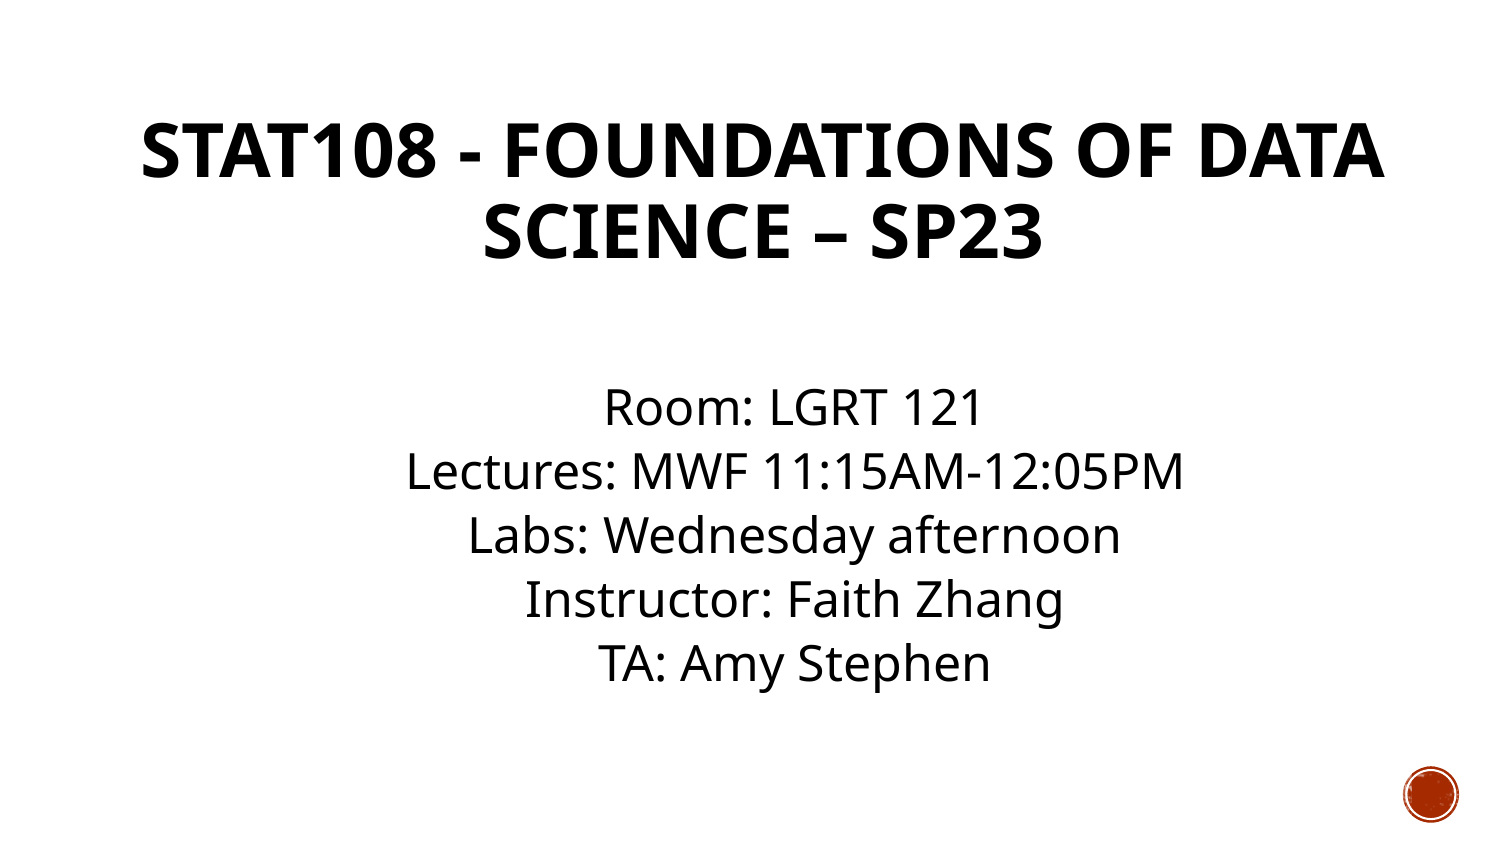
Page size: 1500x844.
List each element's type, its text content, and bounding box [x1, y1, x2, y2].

title STAT108 - Foundations of Data Science – SP23 [75, 70, 1453, 290]
list Room: LGRT 121 Lectures: MWF 11:15AM-12:05PM Labs: Wednesday afternoon Instructor: Faith Zhang TA: Amy Stephen [166, 366, 1412, 742]
